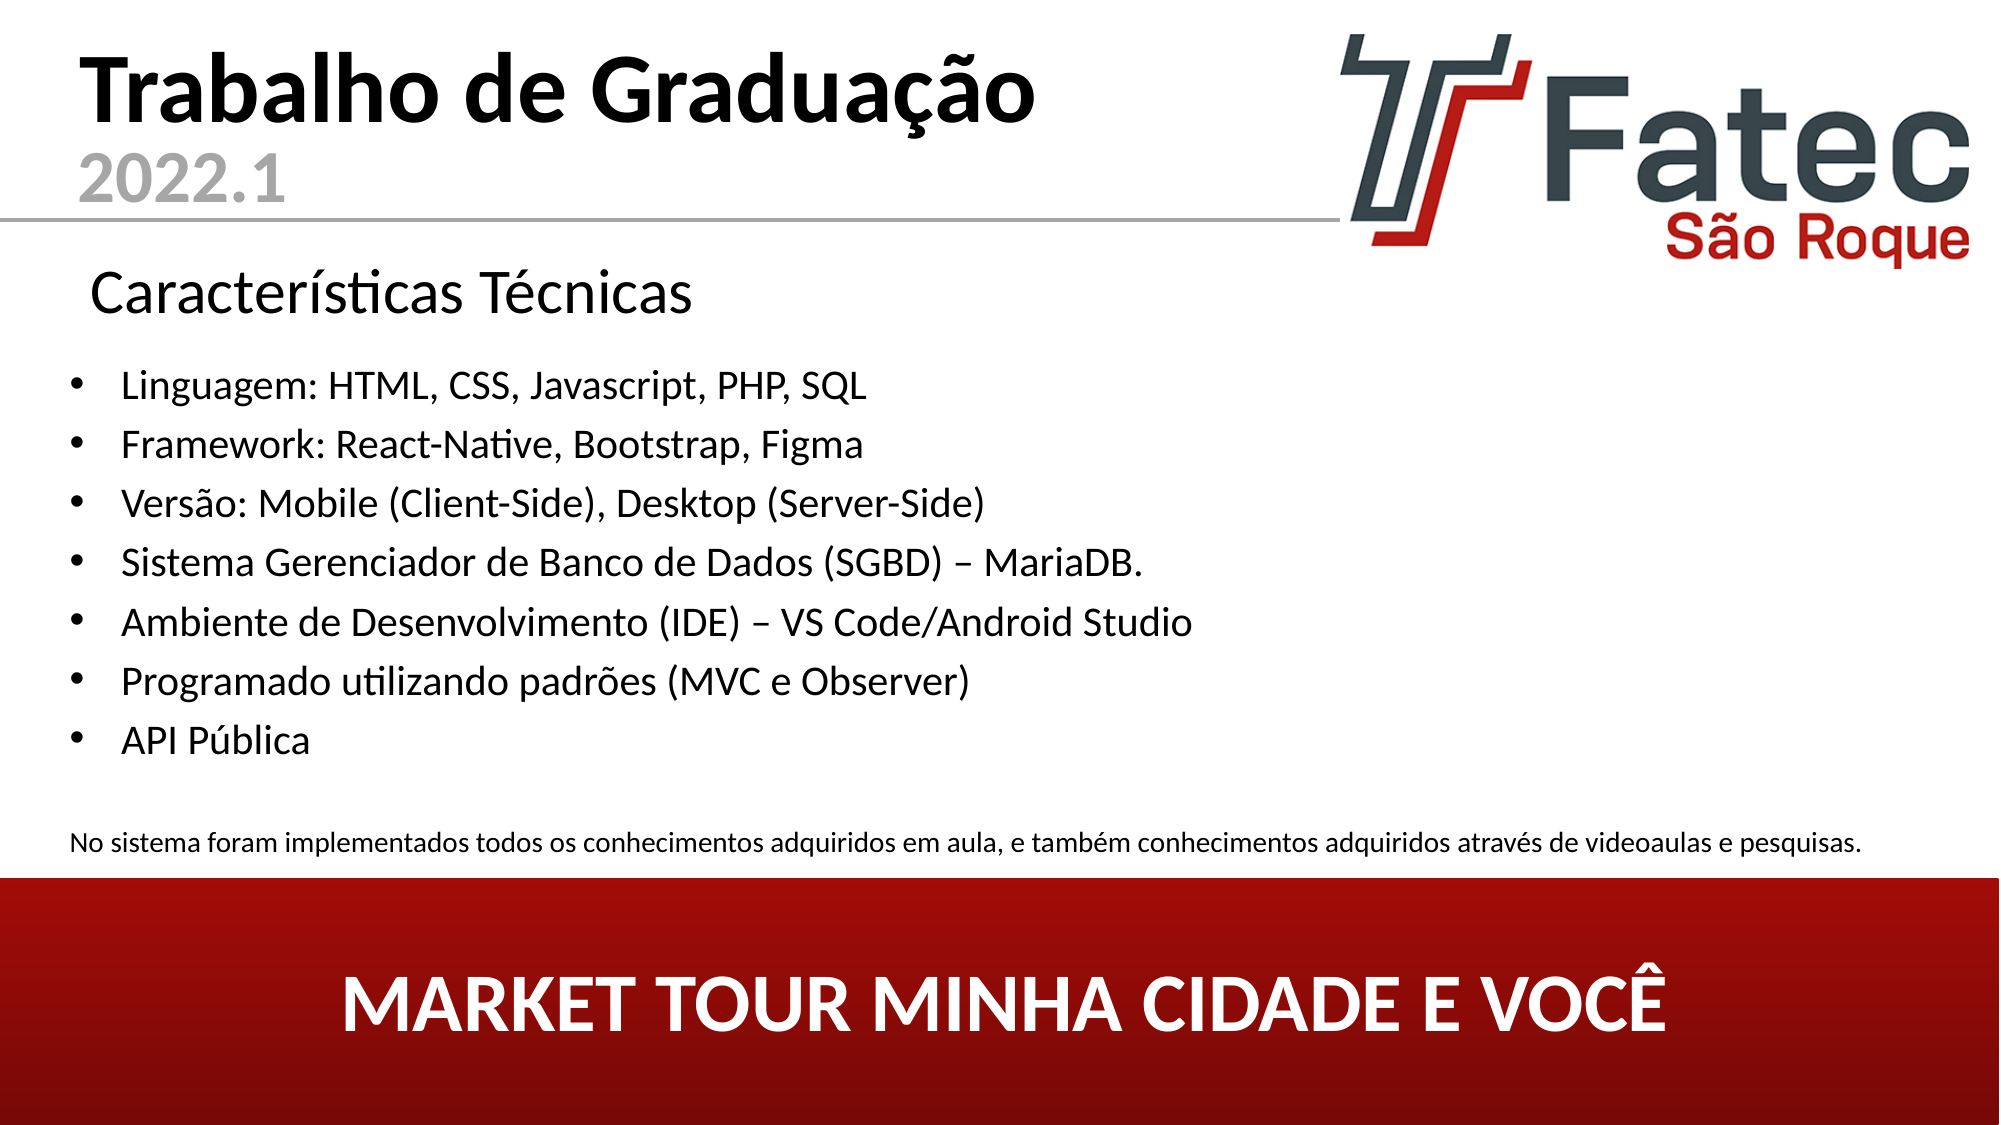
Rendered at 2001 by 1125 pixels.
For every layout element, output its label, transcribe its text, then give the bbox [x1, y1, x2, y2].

text_box Linguagem: HTML, CSS, Javascript, PHP, SQL Framework: React-Native, Bootstrap, Figma Versão: Mobile (Client-Side), Desktop (Server-Side) Sistema Gerenciador de Banco de Dados (SGBD) – MariaDB. Ambiente de Desenvolvimento (IDE) – VS Code/Android Studio Programado utilizando padrões (MVC e Observer) API Pública No sistema foram implementados todos os conhecimentos adquiridos em aula, e também conhecimentos adquiridos através de videoaulas e pesquisas. [54, 349, 1942, 868]
text_box Trabalho de Graduação [64, 30, 1053, 150]
text_box Características Técnicas [59, 242, 741, 335]
text_box 2022.1 [62, 105, 303, 219]
text_box [0, 877, 2000, 1125]
text_box MARKET TOUR MINHA CIDADE E VOCÊ [61, 940, 1949, 1056]
picture [1339, 34, 1969, 270]
